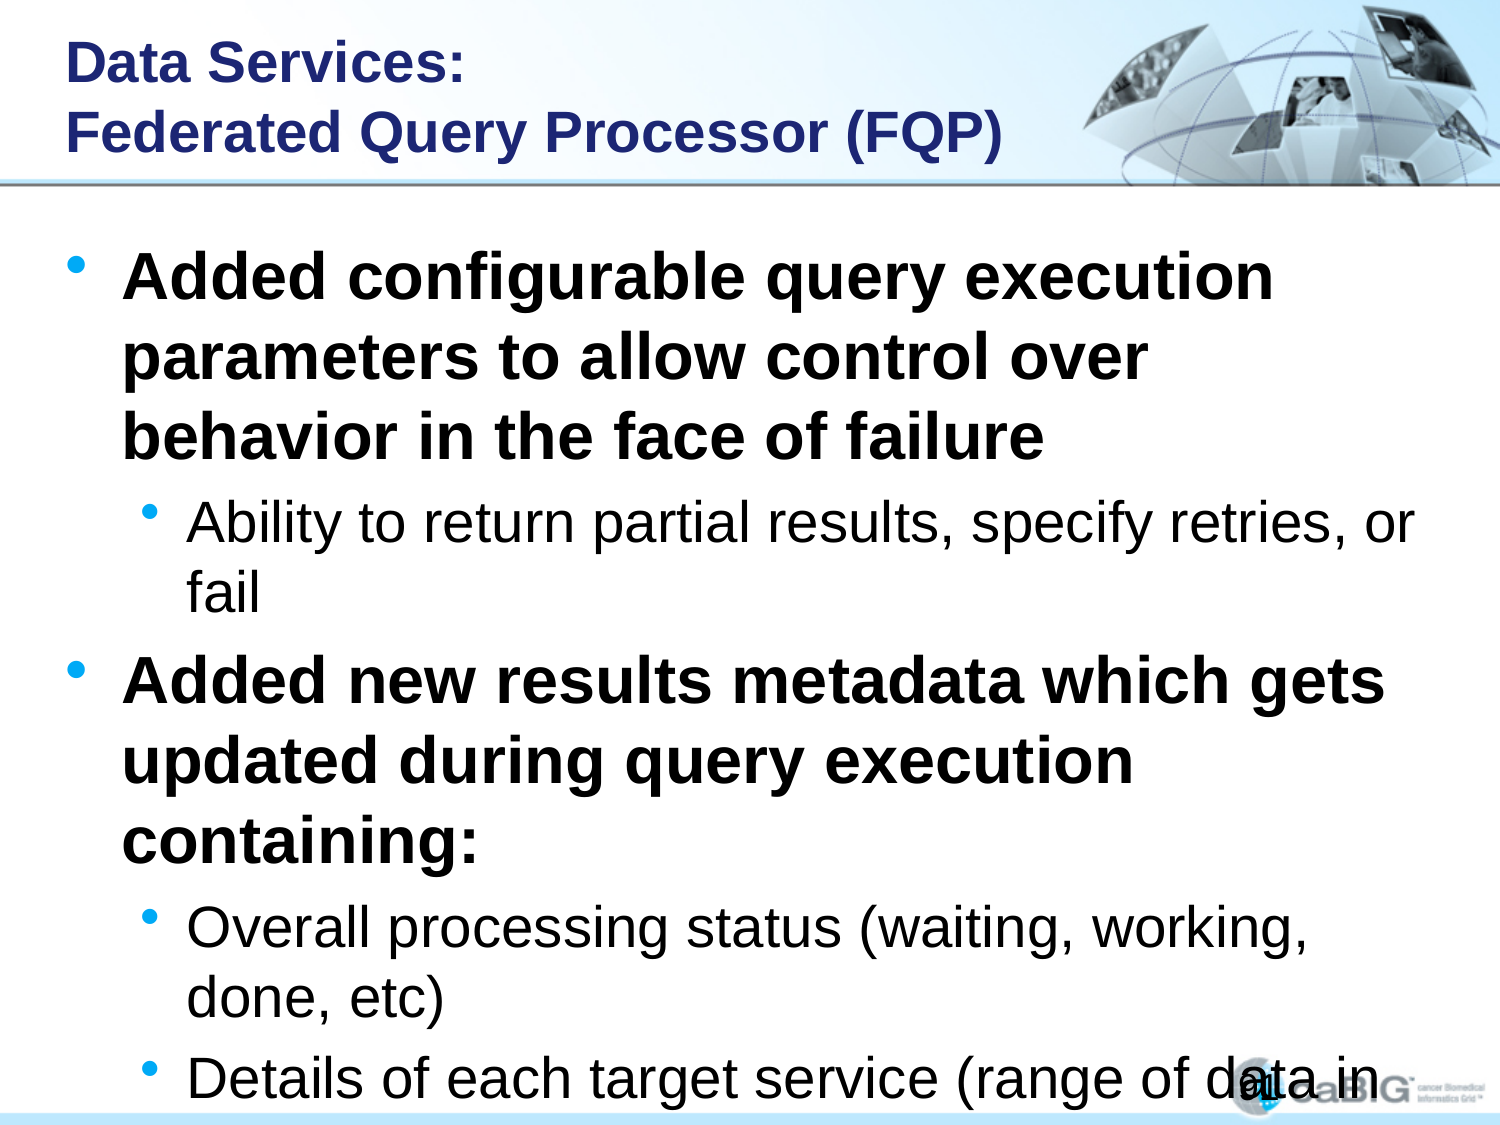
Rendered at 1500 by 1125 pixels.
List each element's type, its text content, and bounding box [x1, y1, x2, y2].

title Data Services: Federated Query Processor (FQP) [49, 0, 1176, 188]
list Added configurable query execution parameters to allow control over behavior in the face of failure Ability to return partial results, specify retries, or fail Added new results metadata which gets updated during query execution containing: Overall processing status (waiting, working, done, etc) Details of each target service (range of data in results, faults, etc) Support WS-Notification Client can be notified of changes in execution status for example Support for delegation via integration with Credential Delegation Service (CDS) Client can use CDS to delegate to FQP, and request FQP to query data services using the delegated credential Support for using caGrid Transfer to obtain query results Performance enhancements, included multi-threaded queries [49, 224, 1438, 1038]
picture [0, 0, 1500, 1125]
